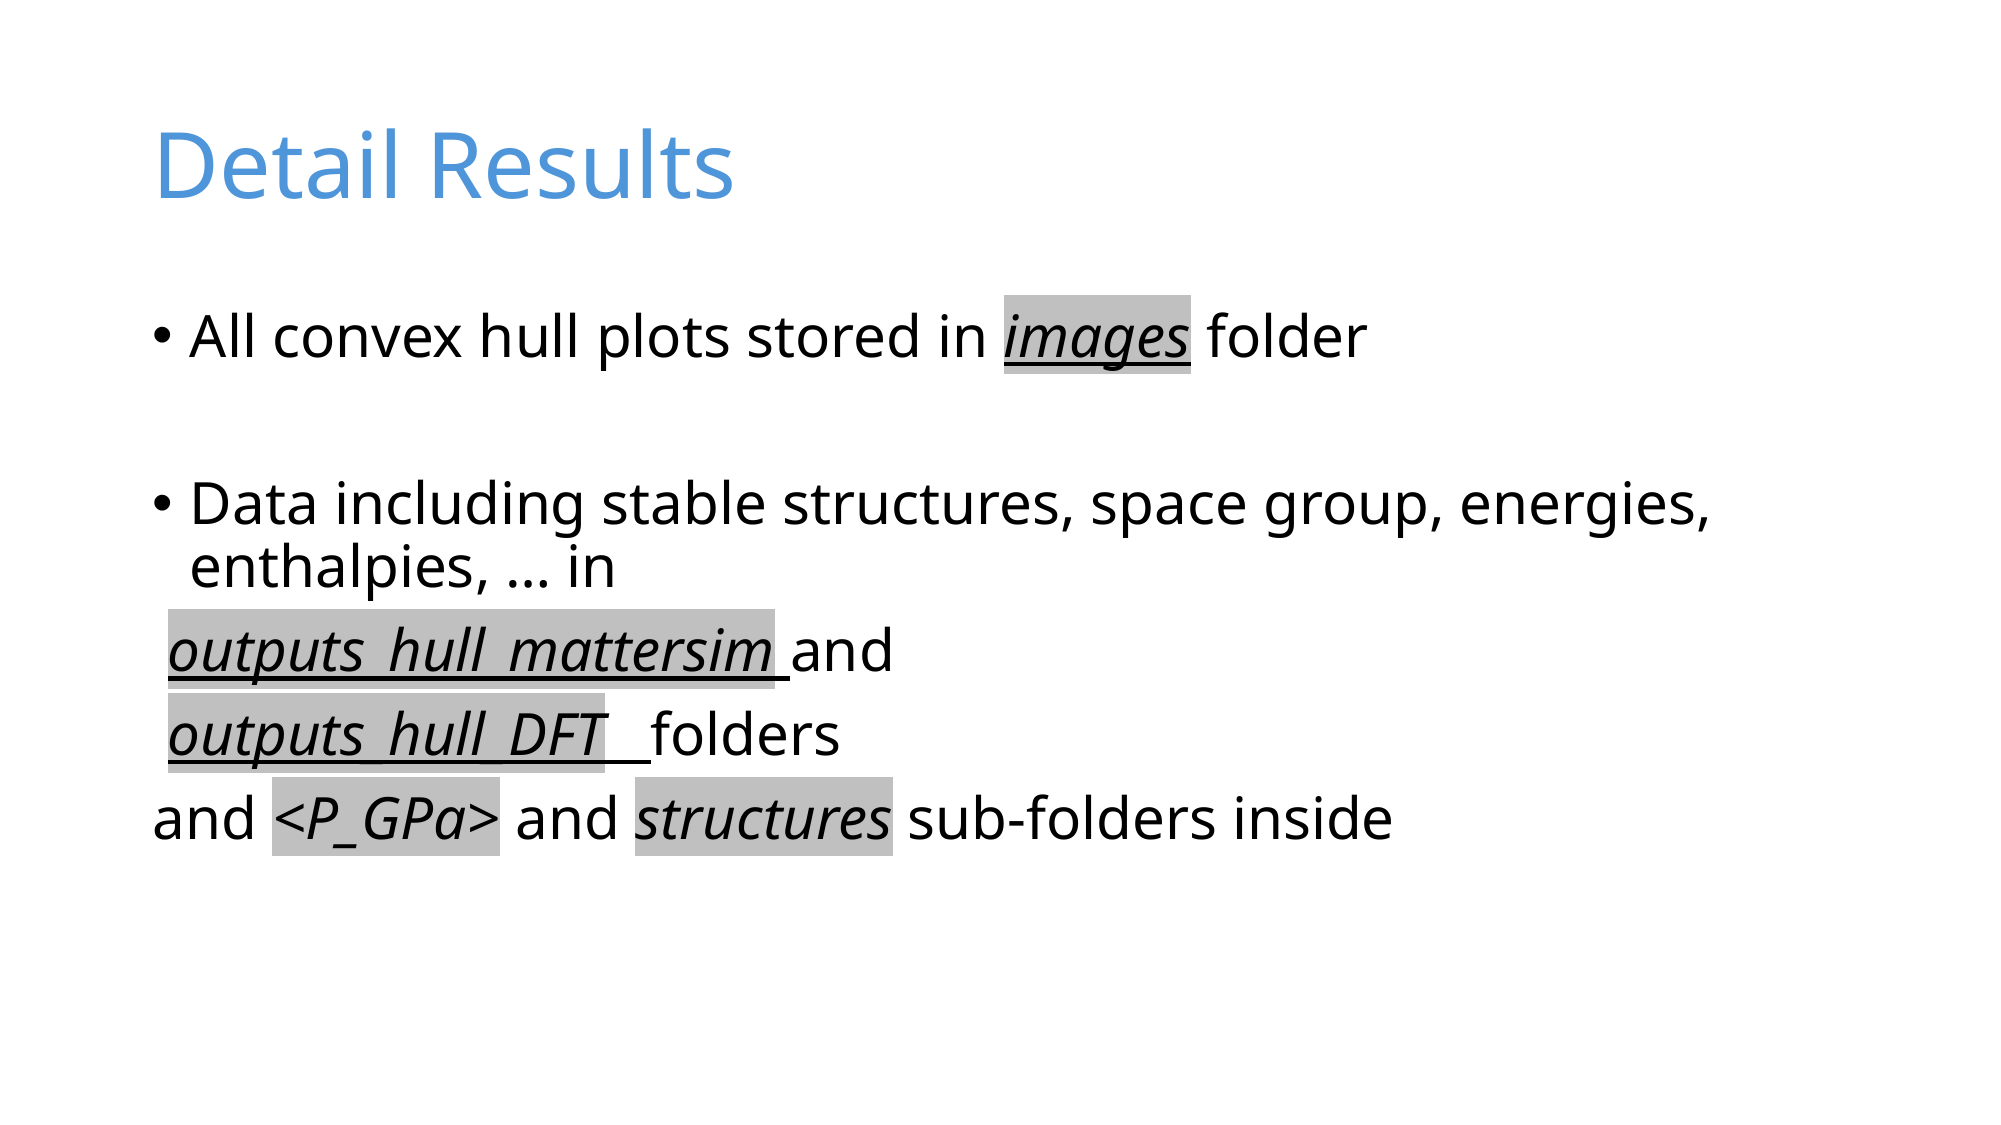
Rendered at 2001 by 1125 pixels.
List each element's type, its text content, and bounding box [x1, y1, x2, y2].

title Detail Results [137, 59, 1863, 278]
list All convex hull plots stored in images folder Data including stable structures, space group, energies, enthalpies, … in outputs_hull_mattersim and outputs_hull_DFT folders and <P_GPa> and structures sub-folders inside [137, 299, 1863, 1014]
